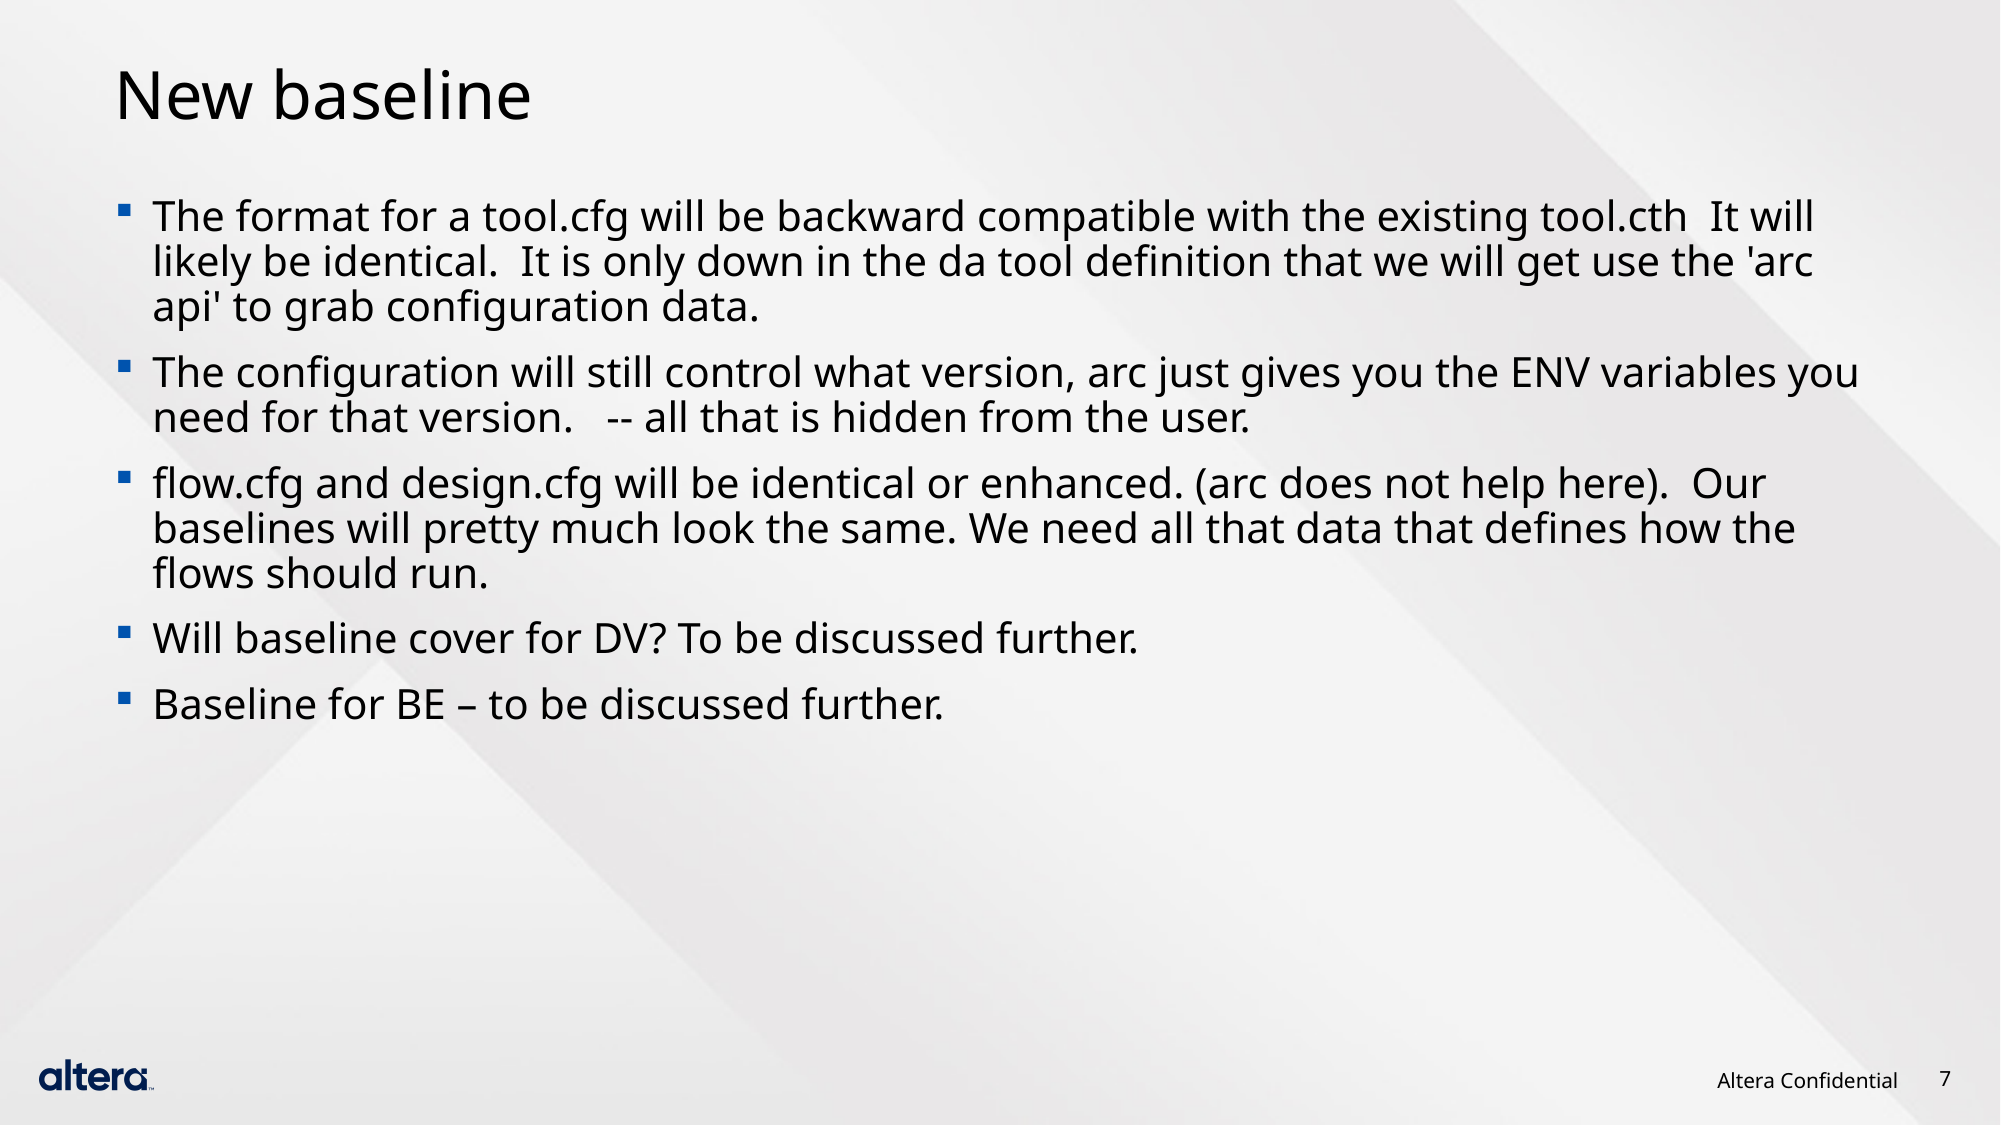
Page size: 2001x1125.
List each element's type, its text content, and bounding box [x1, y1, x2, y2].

title New baseline [99, 21, 1900, 176]
picture [0, 0, 2001, 1125]
list The format for a tool.cfg will be backward compatible with the existing tool.cth It will likely be identical. It is only down in the da tool definition that we will get use the 'arc api' to grab configuration data. The configuration will still control what version, arc just gives you the ENV variables you need for that version. -- all that is hidden from the user. flow.cfg and design.cfg will be identical or enhanced. (arc does not help here). Our baselines will pretty much look the same. We need all that data that defines how the flows should run. Will baseline cover for DV? To be discussed further. Baseline for BE – to be discussed further. [99, 187, 1900, 1045]
